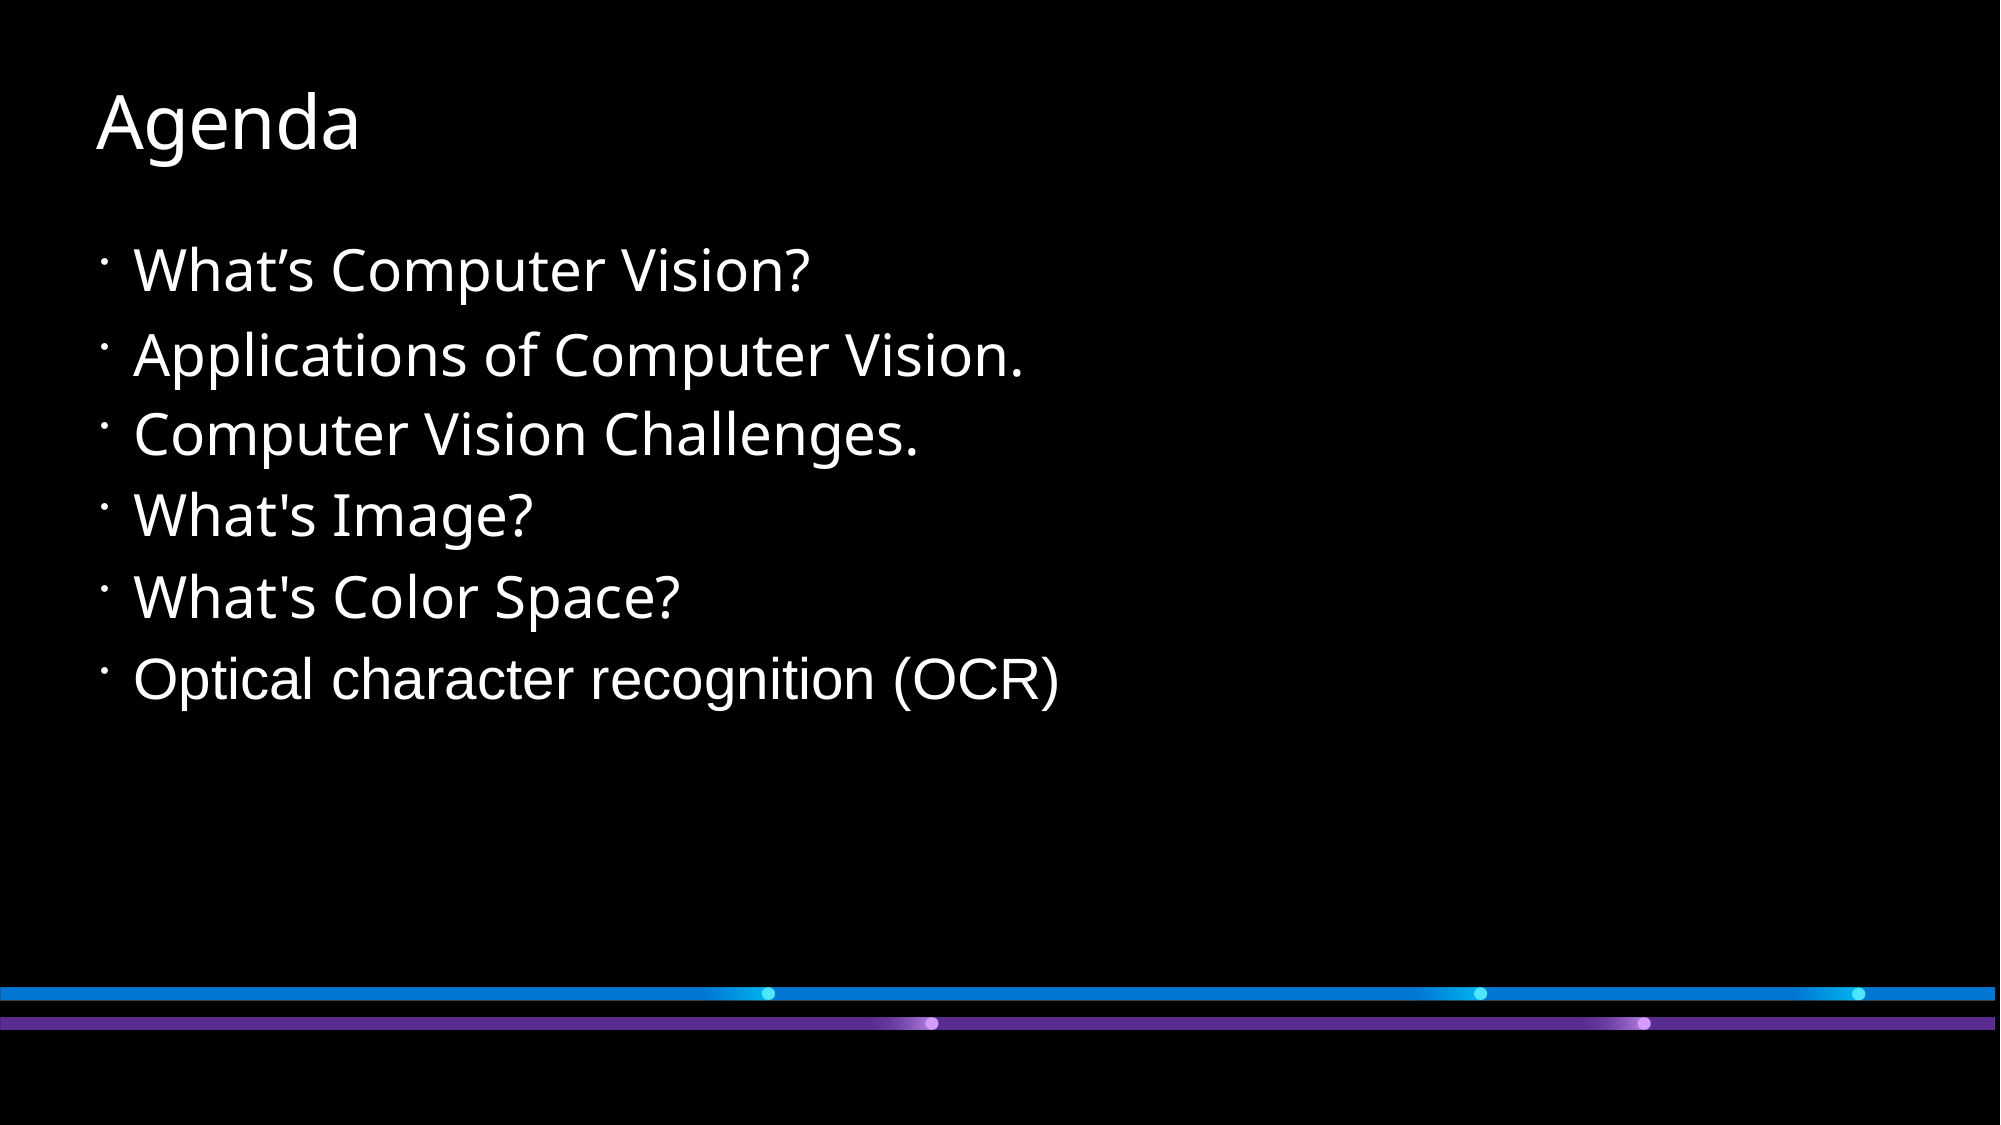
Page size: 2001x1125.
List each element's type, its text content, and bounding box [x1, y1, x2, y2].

text_box What’s Computer Vision? Computer Vision Challenges. What's Image? What's Color Space? Optical character recognition (OCR) [95, 389, 1904, 712]
title Agenda [96, 75, 1904, 166]
picture [0, 987, 2000, 1030]
text_box Applications of Computer Vision. [95, 318, 1904, 389]
text_box What’s Computer Vision? Computer Vision Challenges. What's Image? What's Color Space? Optical character recognition (OCR) [95, 233, 1904, 318]
